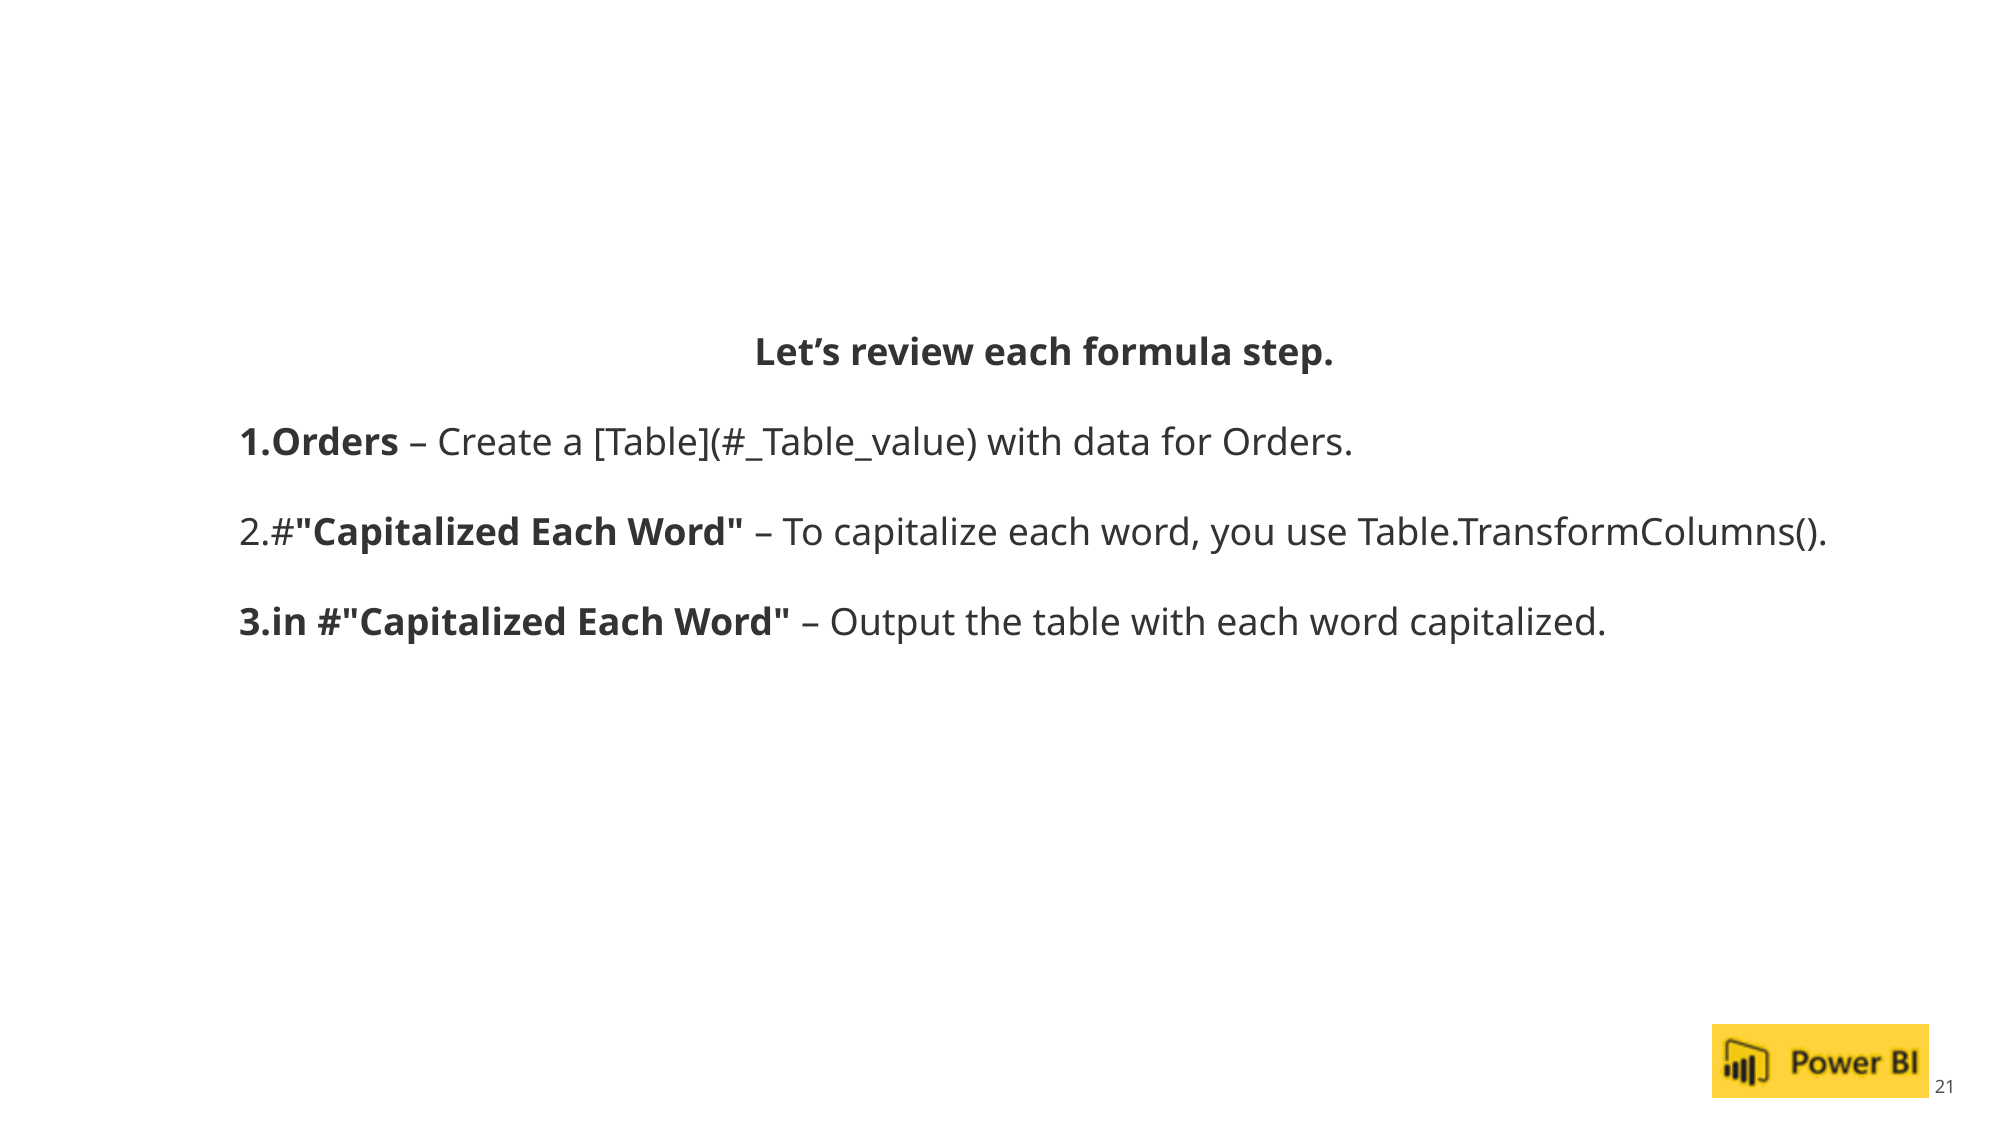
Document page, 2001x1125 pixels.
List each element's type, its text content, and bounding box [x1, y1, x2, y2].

slide_number 21 [1864, 1076, 1956, 1099]
text_box Let’s review each formula step. Orders – Create a [Table](#_Table_value) with data for Orders. #"Capitalized Each Word" – To capitalize each word, you use Table.TransformColumns(). in #"Capitalized Each Word" – Output the table with each word capitalized. [224, 320, 1865, 651]
picture [1712, 1023, 1929, 1098]
